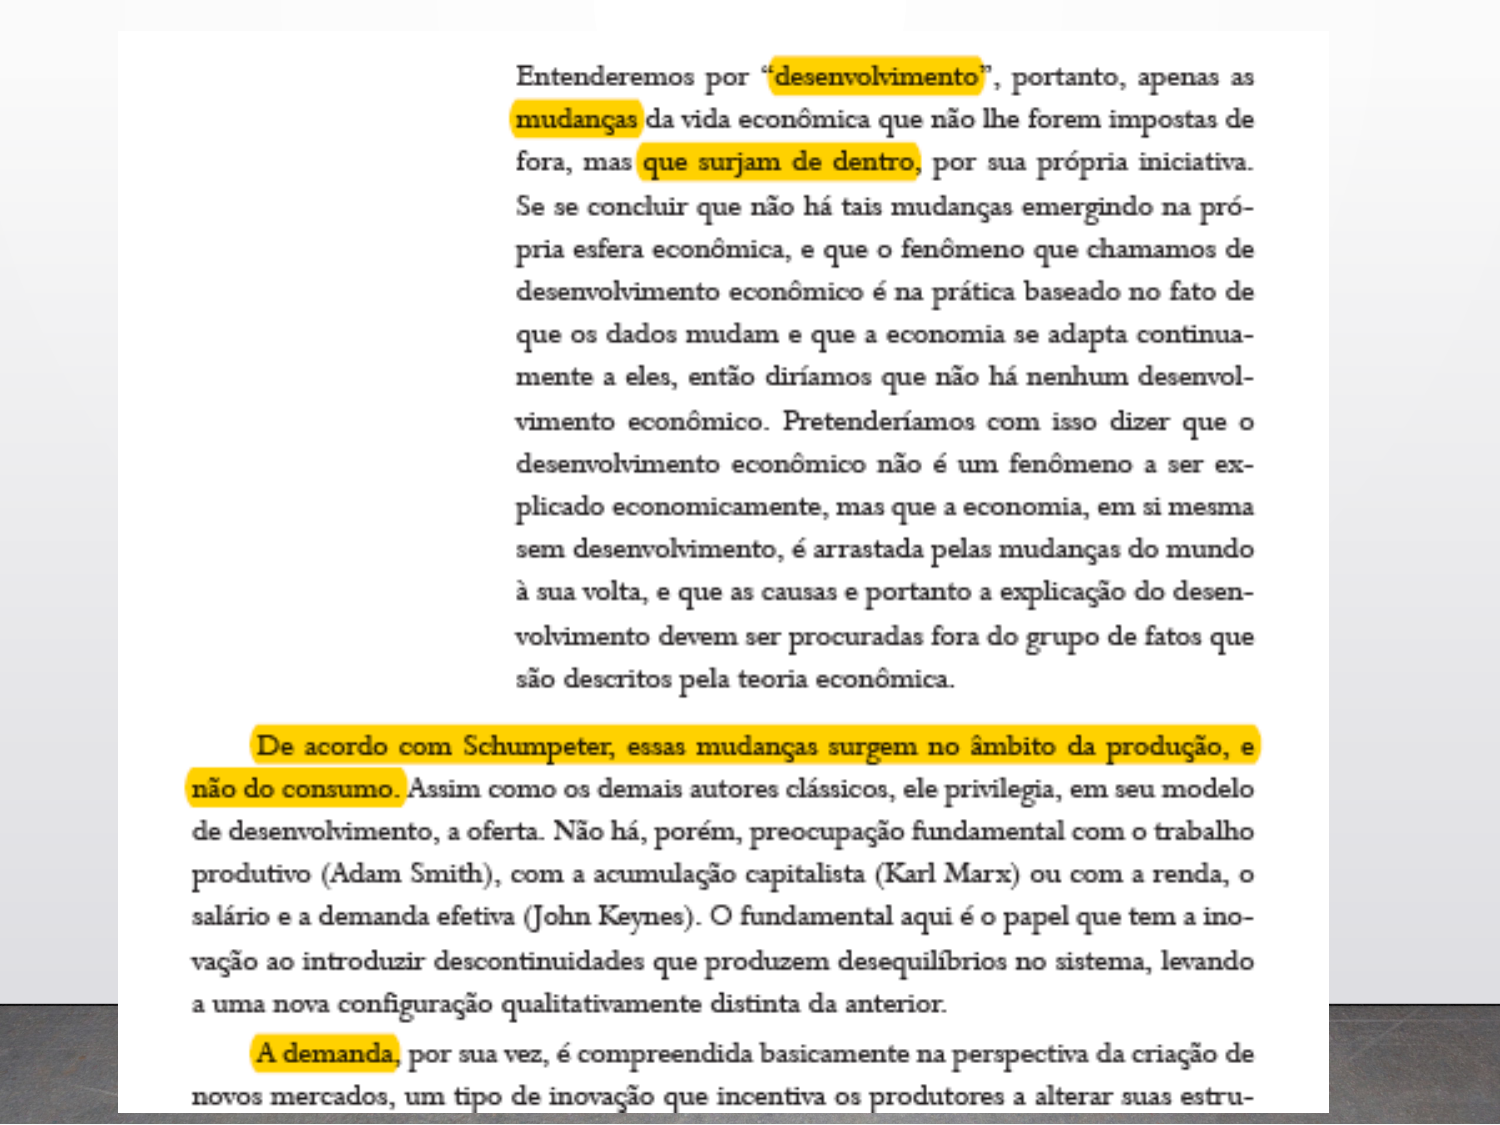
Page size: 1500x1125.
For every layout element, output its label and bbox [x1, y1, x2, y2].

list [117, 30, 1329, 1113]
picture [0, 1004, 1500, 1124]
